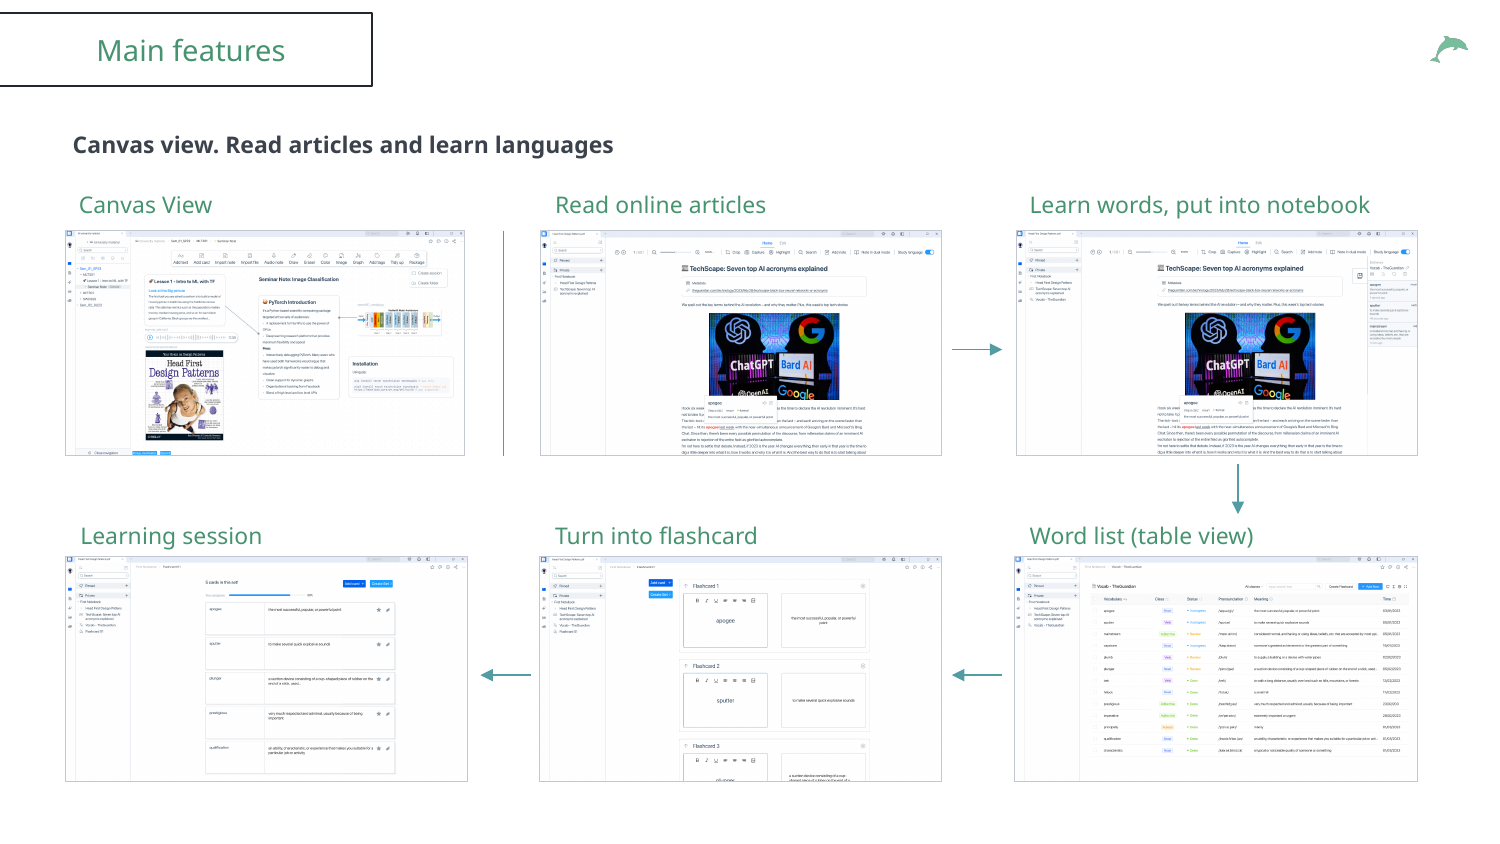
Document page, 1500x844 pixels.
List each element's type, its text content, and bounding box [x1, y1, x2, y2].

picture [1430, 36, 1469, 63]
text_box [0, 72, 374, 88]
text_box Canvas view. Read articles and learn languages [57, 123, 674, 166]
text_box [0, 11, 374, 29]
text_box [539, 513, 942, 783]
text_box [63, 183, 466, 456]
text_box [1014, 513, 1418, 783]
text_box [1014, 183, 1477, 456]
text_box Main features [0, 29, 383, 72]
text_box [65, 513, 469, 783]
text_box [539, 183, 942, 456]
